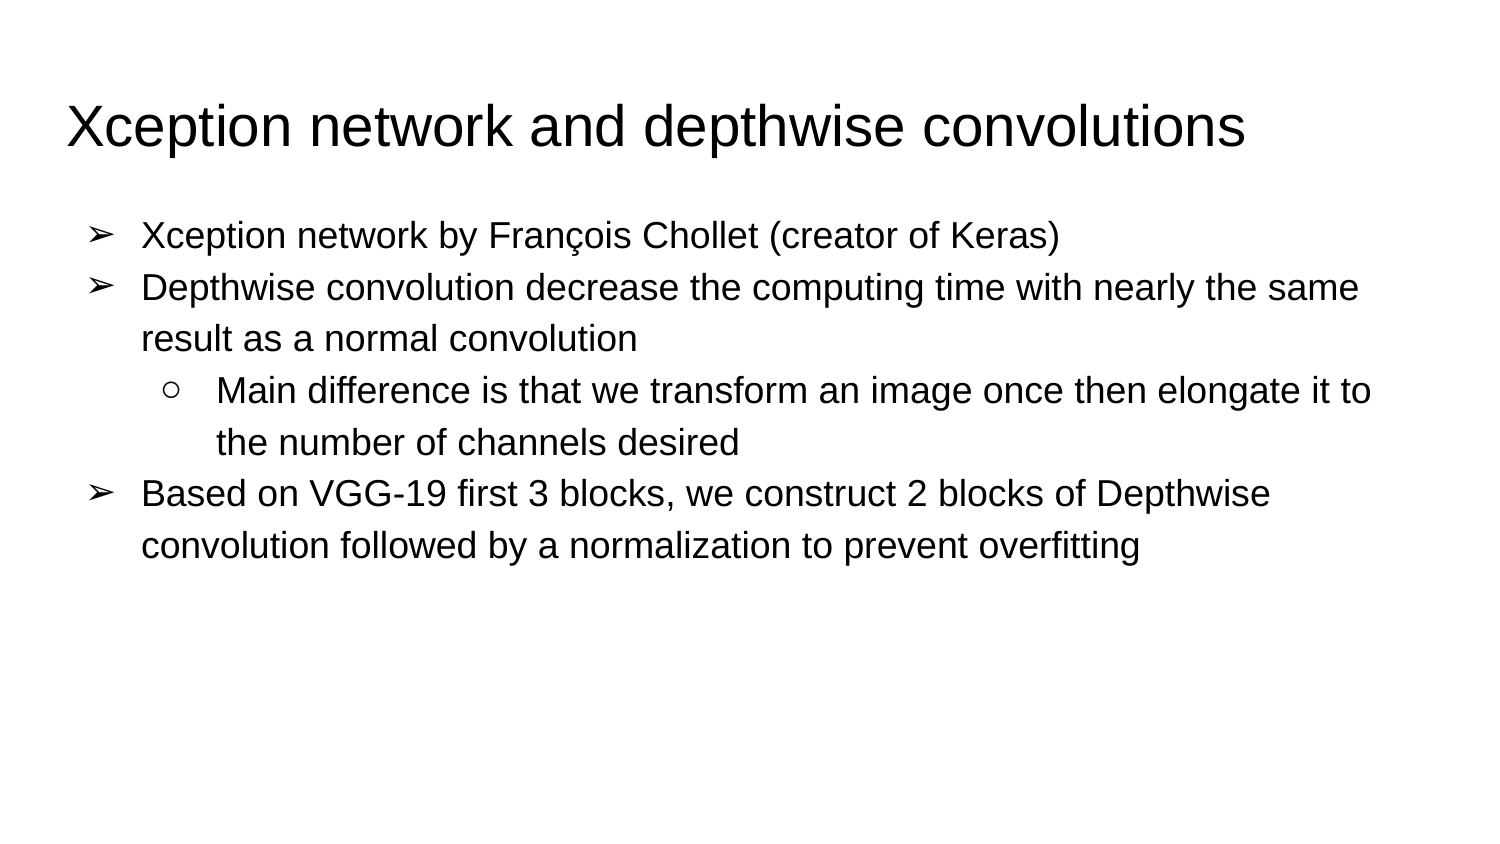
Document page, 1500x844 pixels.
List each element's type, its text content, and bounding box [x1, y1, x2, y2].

list Xception network by François Chollet (creator of Keras) Depthwise convolution decrease the computing time with nearly the same result as a normal convolution Main difference is that we transform an image once then elongate it to the number of channels desired Based on VGG-19 first 3 blocks, we construct 2 blocks of Depthwise convolution followed by a normalization to prevent overfitting [51, 189, 1449, 750]
title Xception network and depthwise convolutions [51, 72, 1449, 167]
